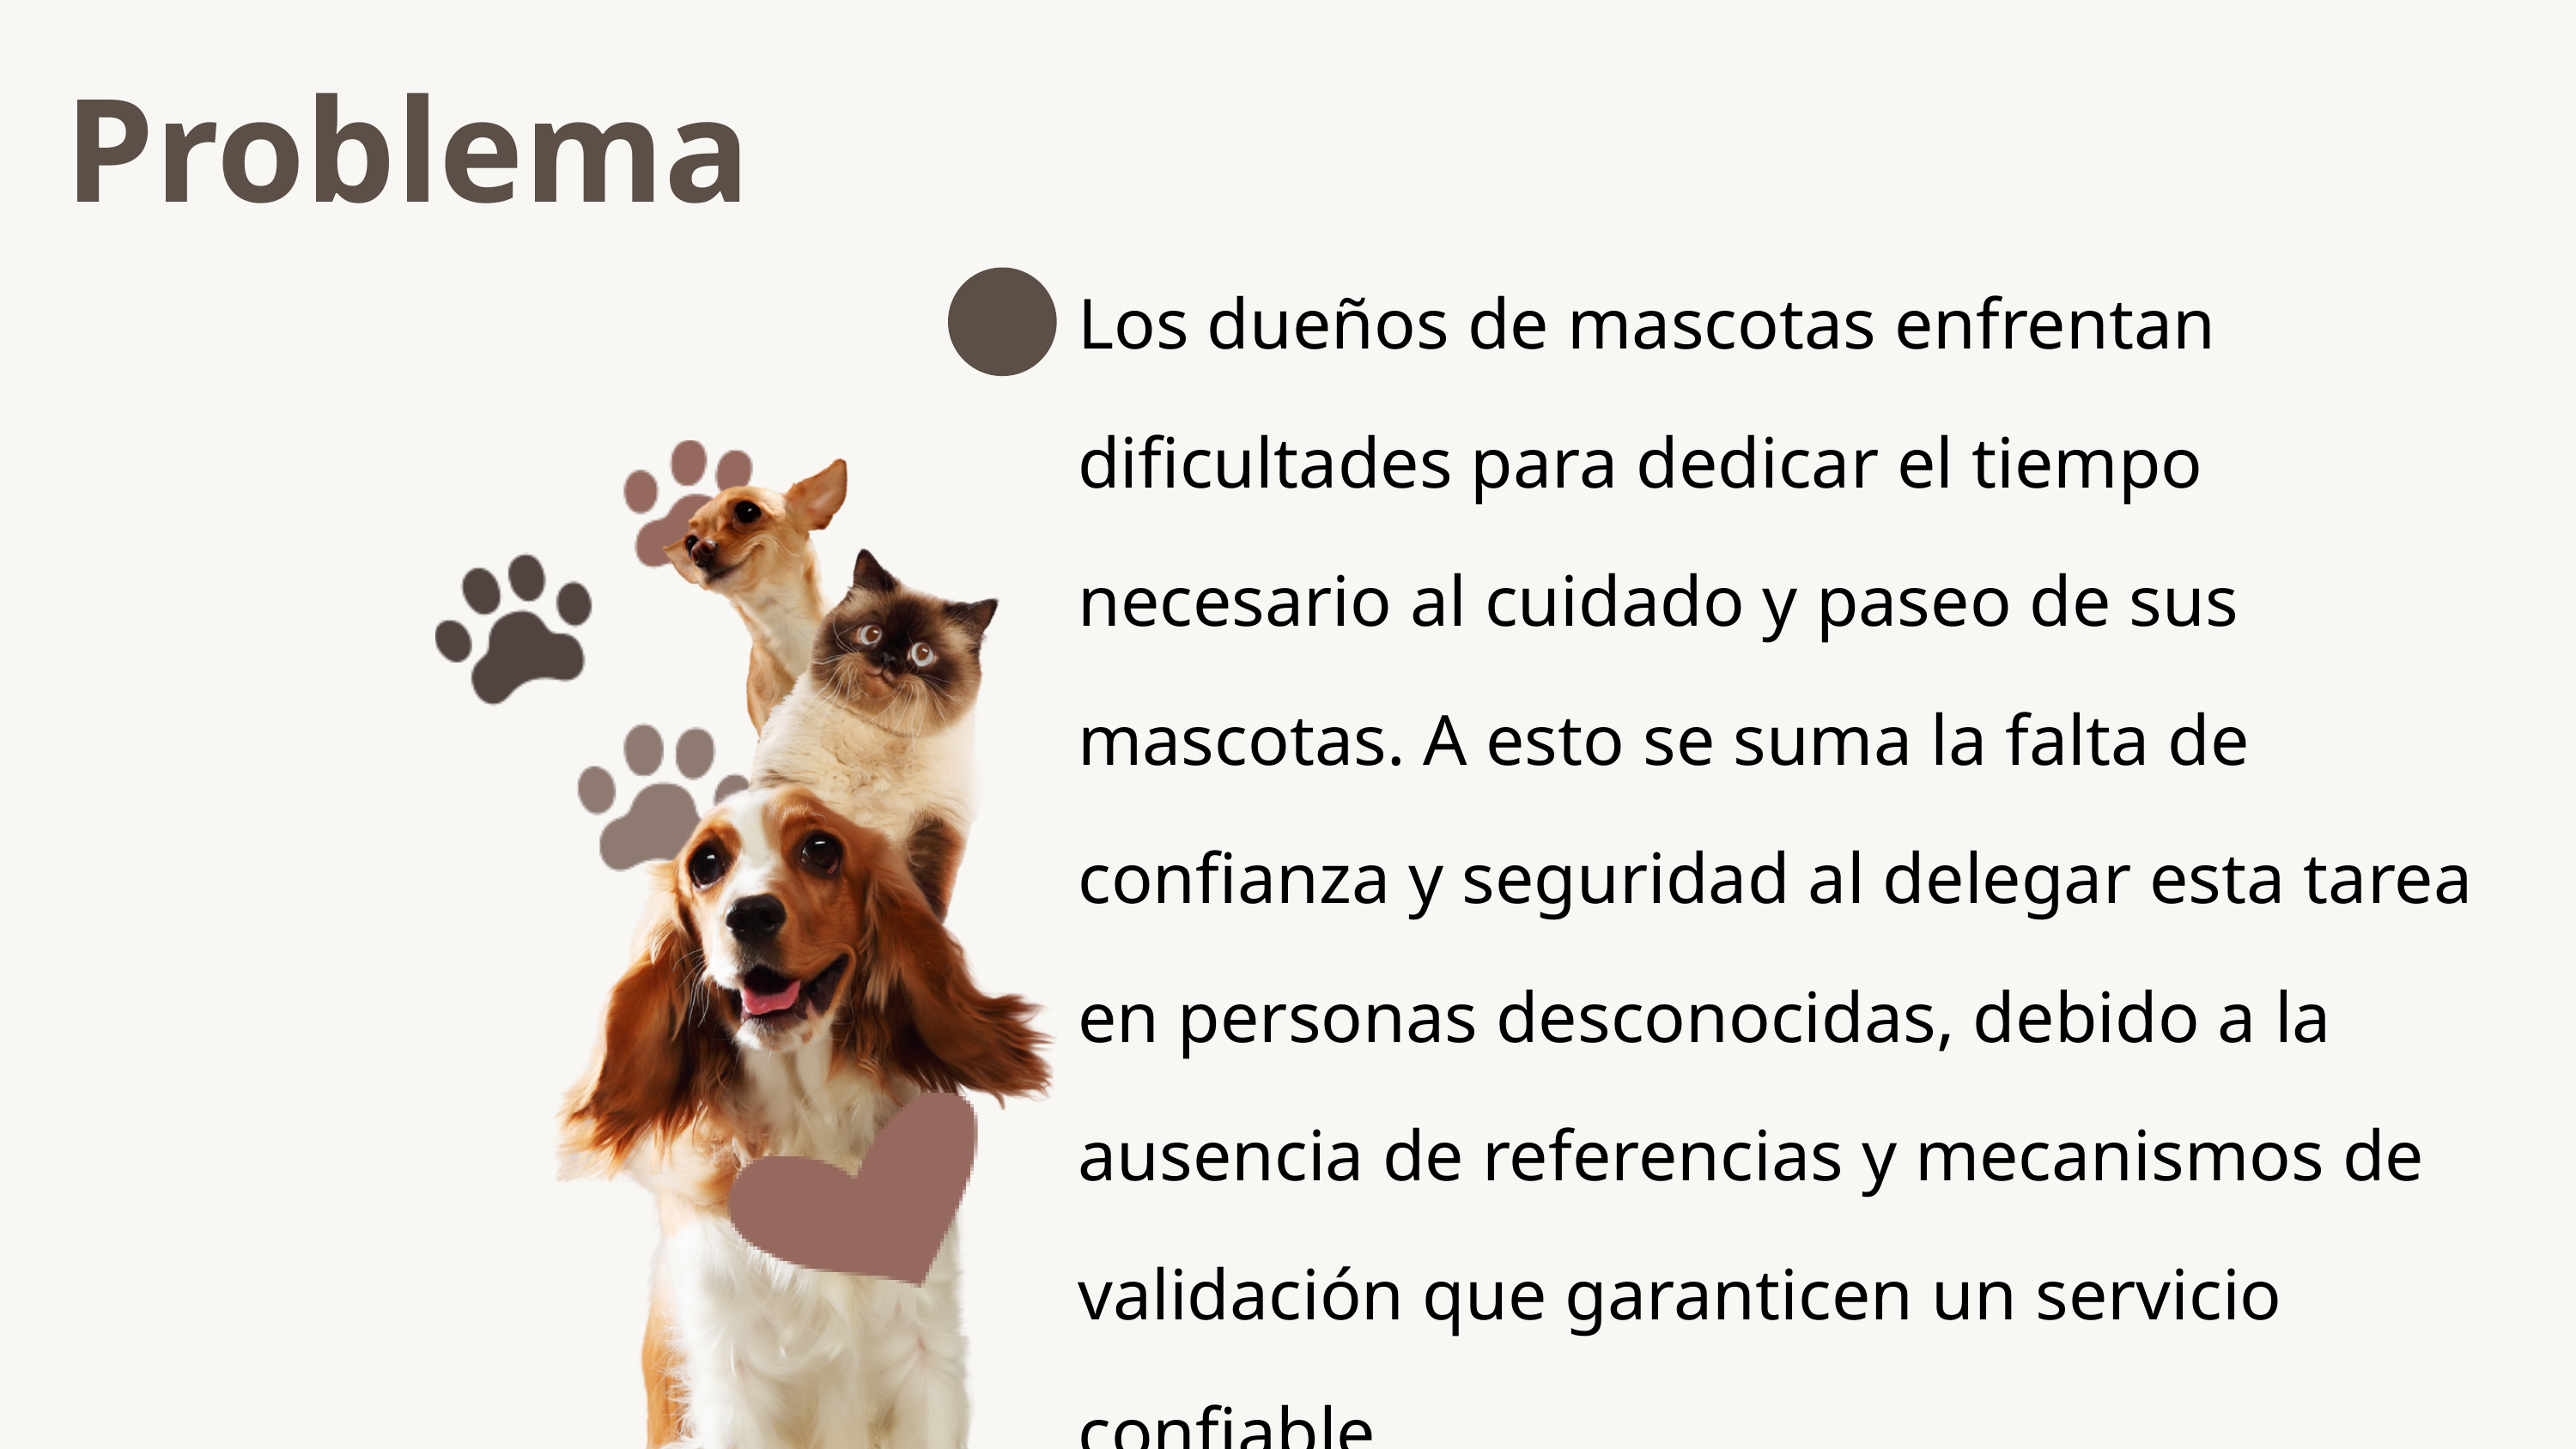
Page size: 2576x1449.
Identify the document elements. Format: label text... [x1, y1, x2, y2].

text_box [947, 267, 1057, 377]
text_box [724, 1089, 978, 1288]
text_box Problema [64, 58, 806, 231]
text_box [0, 289, 1097, 1449]
text_box Los dueños de mascotas enfrentan dificultades para dedicar el tiempo necesario al cuidado y paseo de sus mascotas. A esto se suma la falta de confianza y seguridad al delegar esta tarea en personas desconocidas, debido a la ausencia de referencias y mecanismos de validación que garanticen un servicio confiable. [1078, 224, 2500, 1449]
